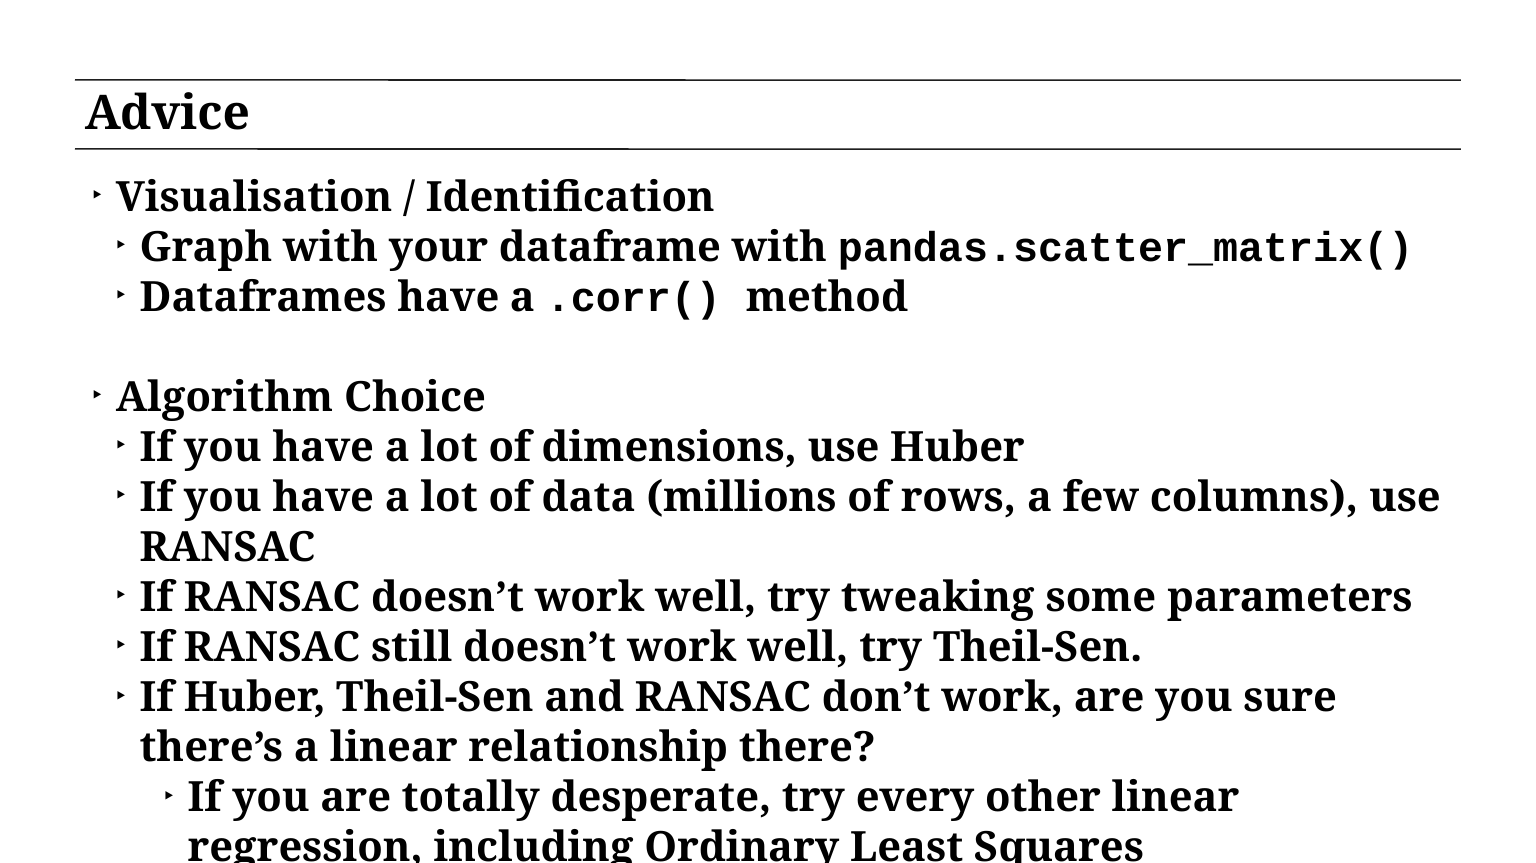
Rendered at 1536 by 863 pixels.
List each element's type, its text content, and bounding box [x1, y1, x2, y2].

list Visualisation / Identification Graph with your dataframe with pandas.scatter_matrix() Dataframes have a .corr() method Algorithm Choice If you have a lot of dimensions, use Huber If you have a lot of data (millions of rows, a few columns), use RANSAC If RANSAC doesn’t work well, try tweaking some parameters If RANSAC still doesn’t work well, try Theil-Sen. If Huber, Theil-Sen and RANSAC don’t work, are you sure there’s a linear relationship there? If you are totally desperate, try every other linear regression, including Ordinary Least Squares [76, 160, 1460, 823]
title Advice [76, 82, 1369, 160]
